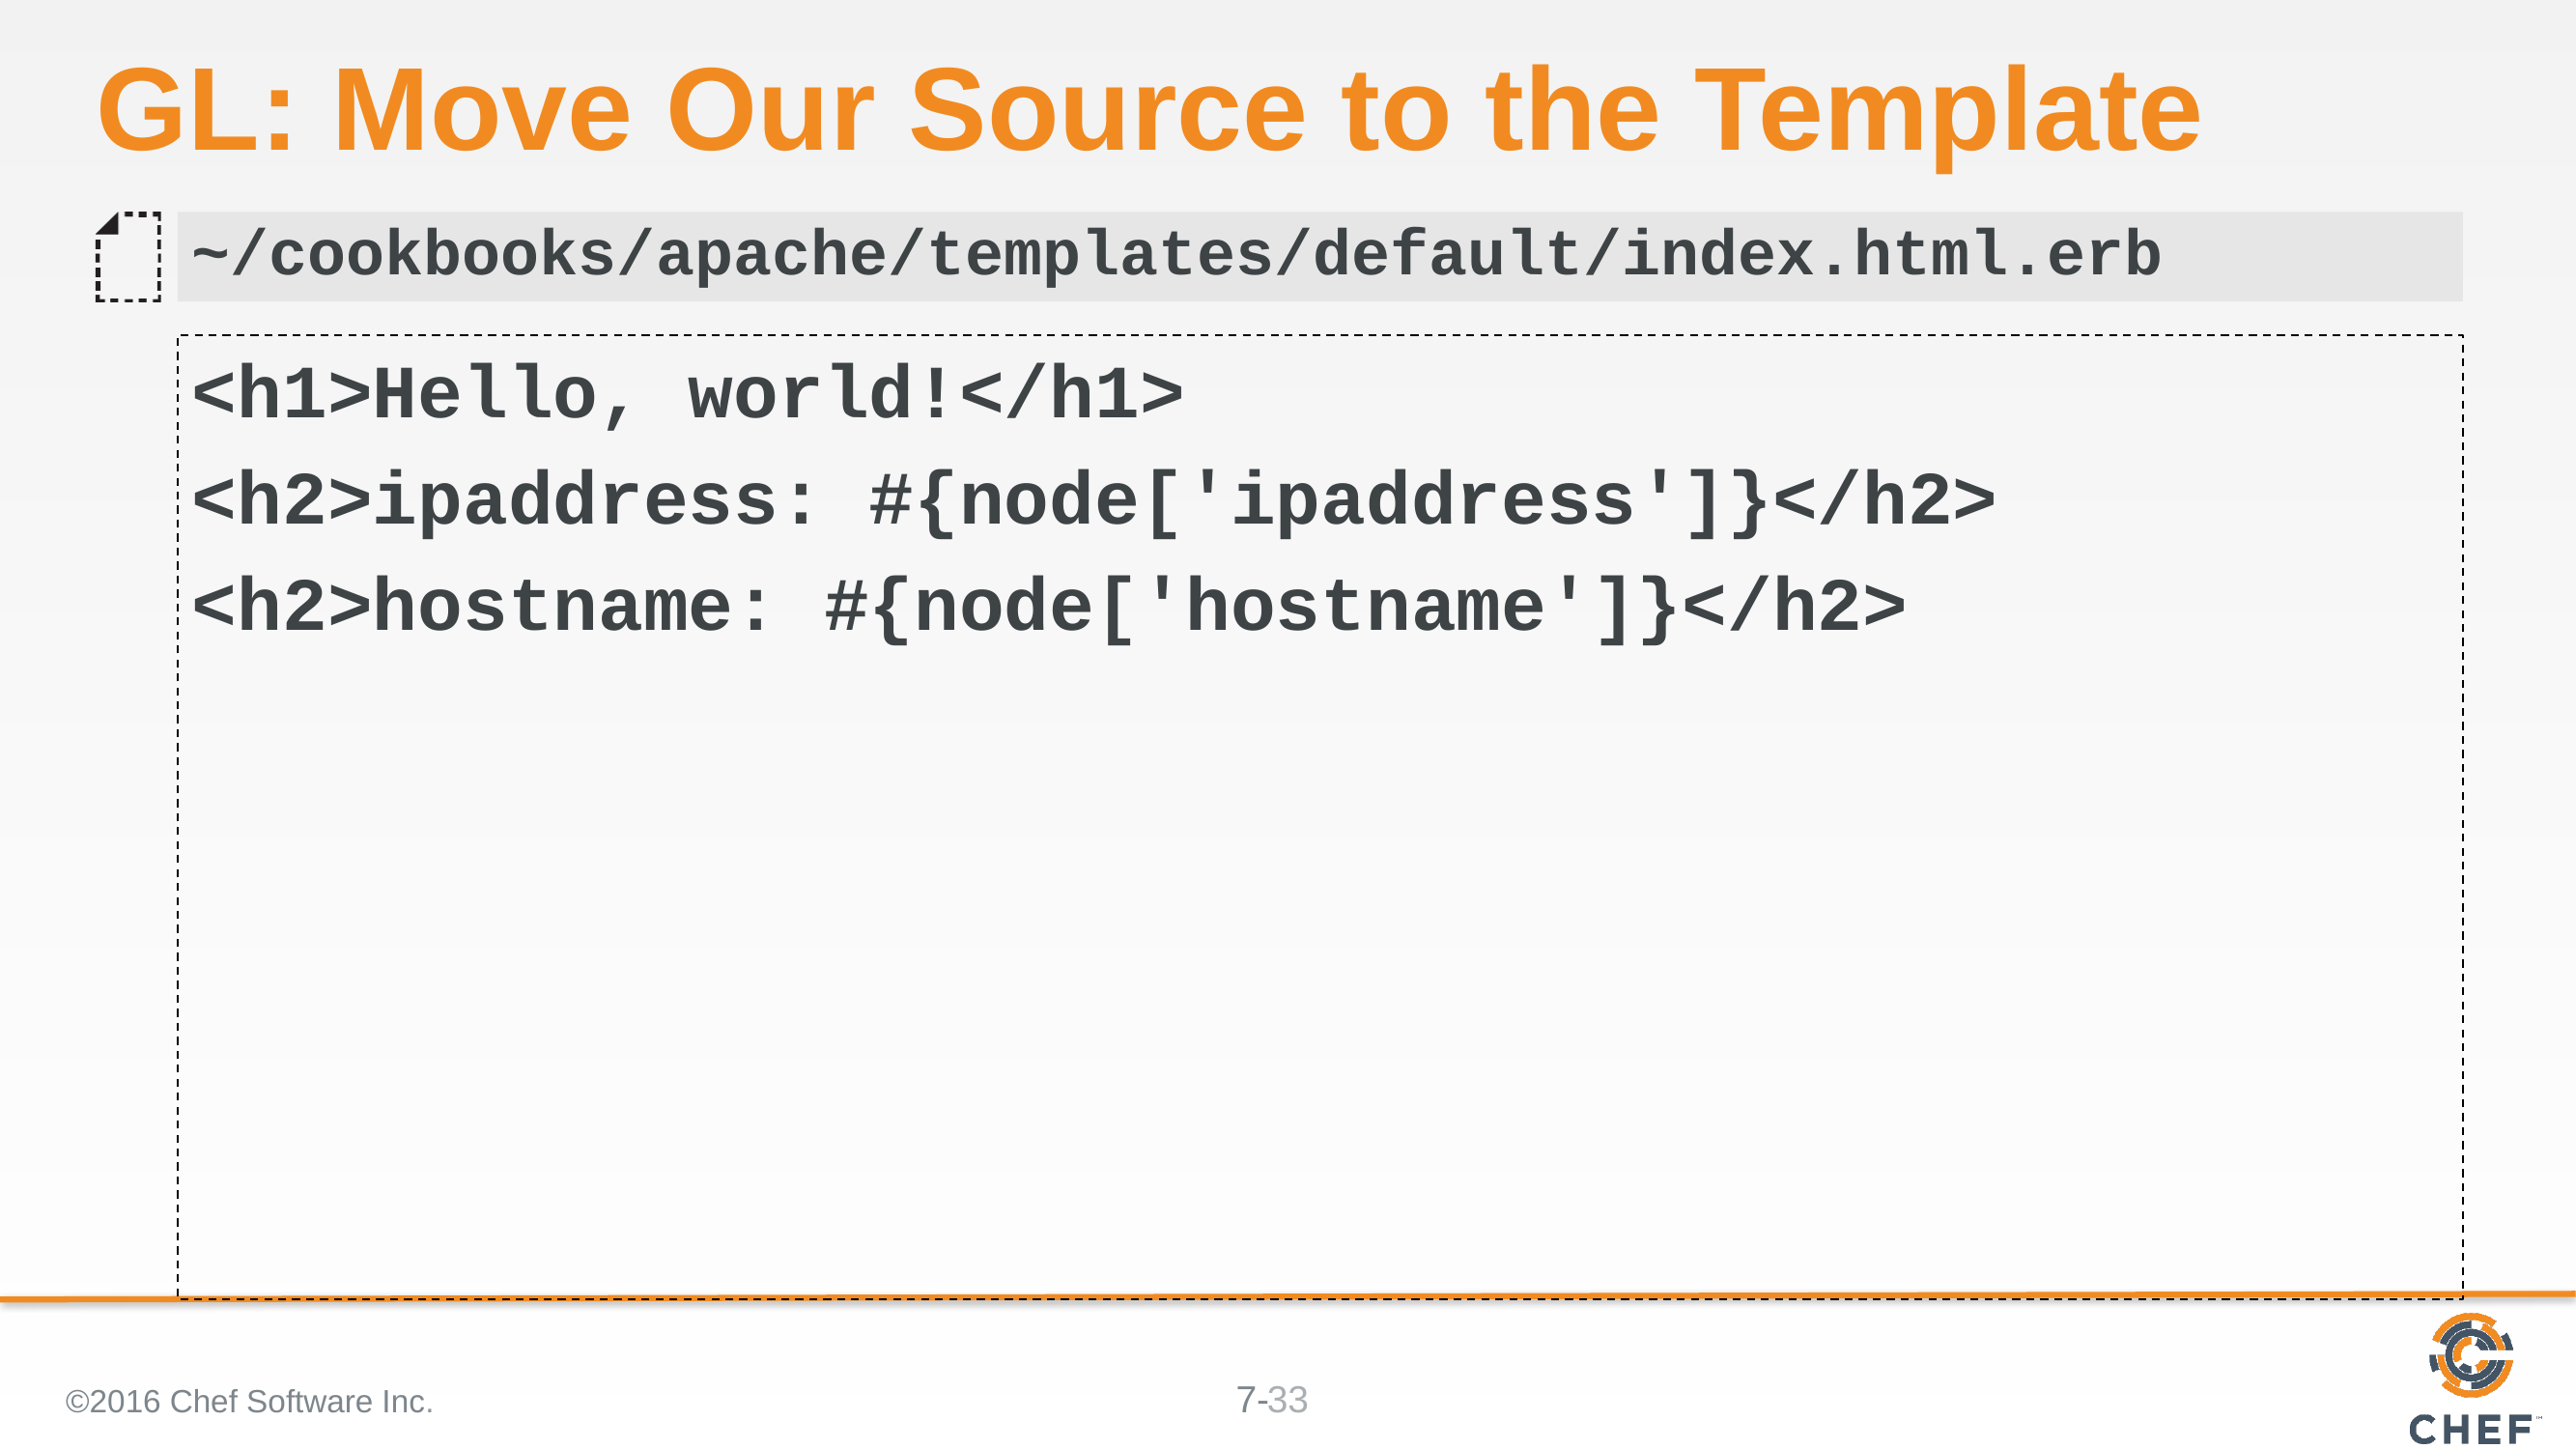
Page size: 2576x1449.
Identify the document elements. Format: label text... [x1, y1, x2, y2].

list ~/cookbooks/apache/templates/default/index.html.erb [177, 212, 2463, 302]
picture [2399, 1297, 2550, 1449]
footer ©2016 Chef Software Inc. [51, 1359, 952, 1440]
list <h1>Hello, world!</h1> <h2>ipaddress: #{node['ipaddress']}</h2> <h2>hostname: #{node['hostname']}</h2> [177, 334, 2464, 1300]
title GL: Move Our Source to the Template [96, 48, 2463, 180]
slide_number 33 [998, 1359, 1578, 1437]
